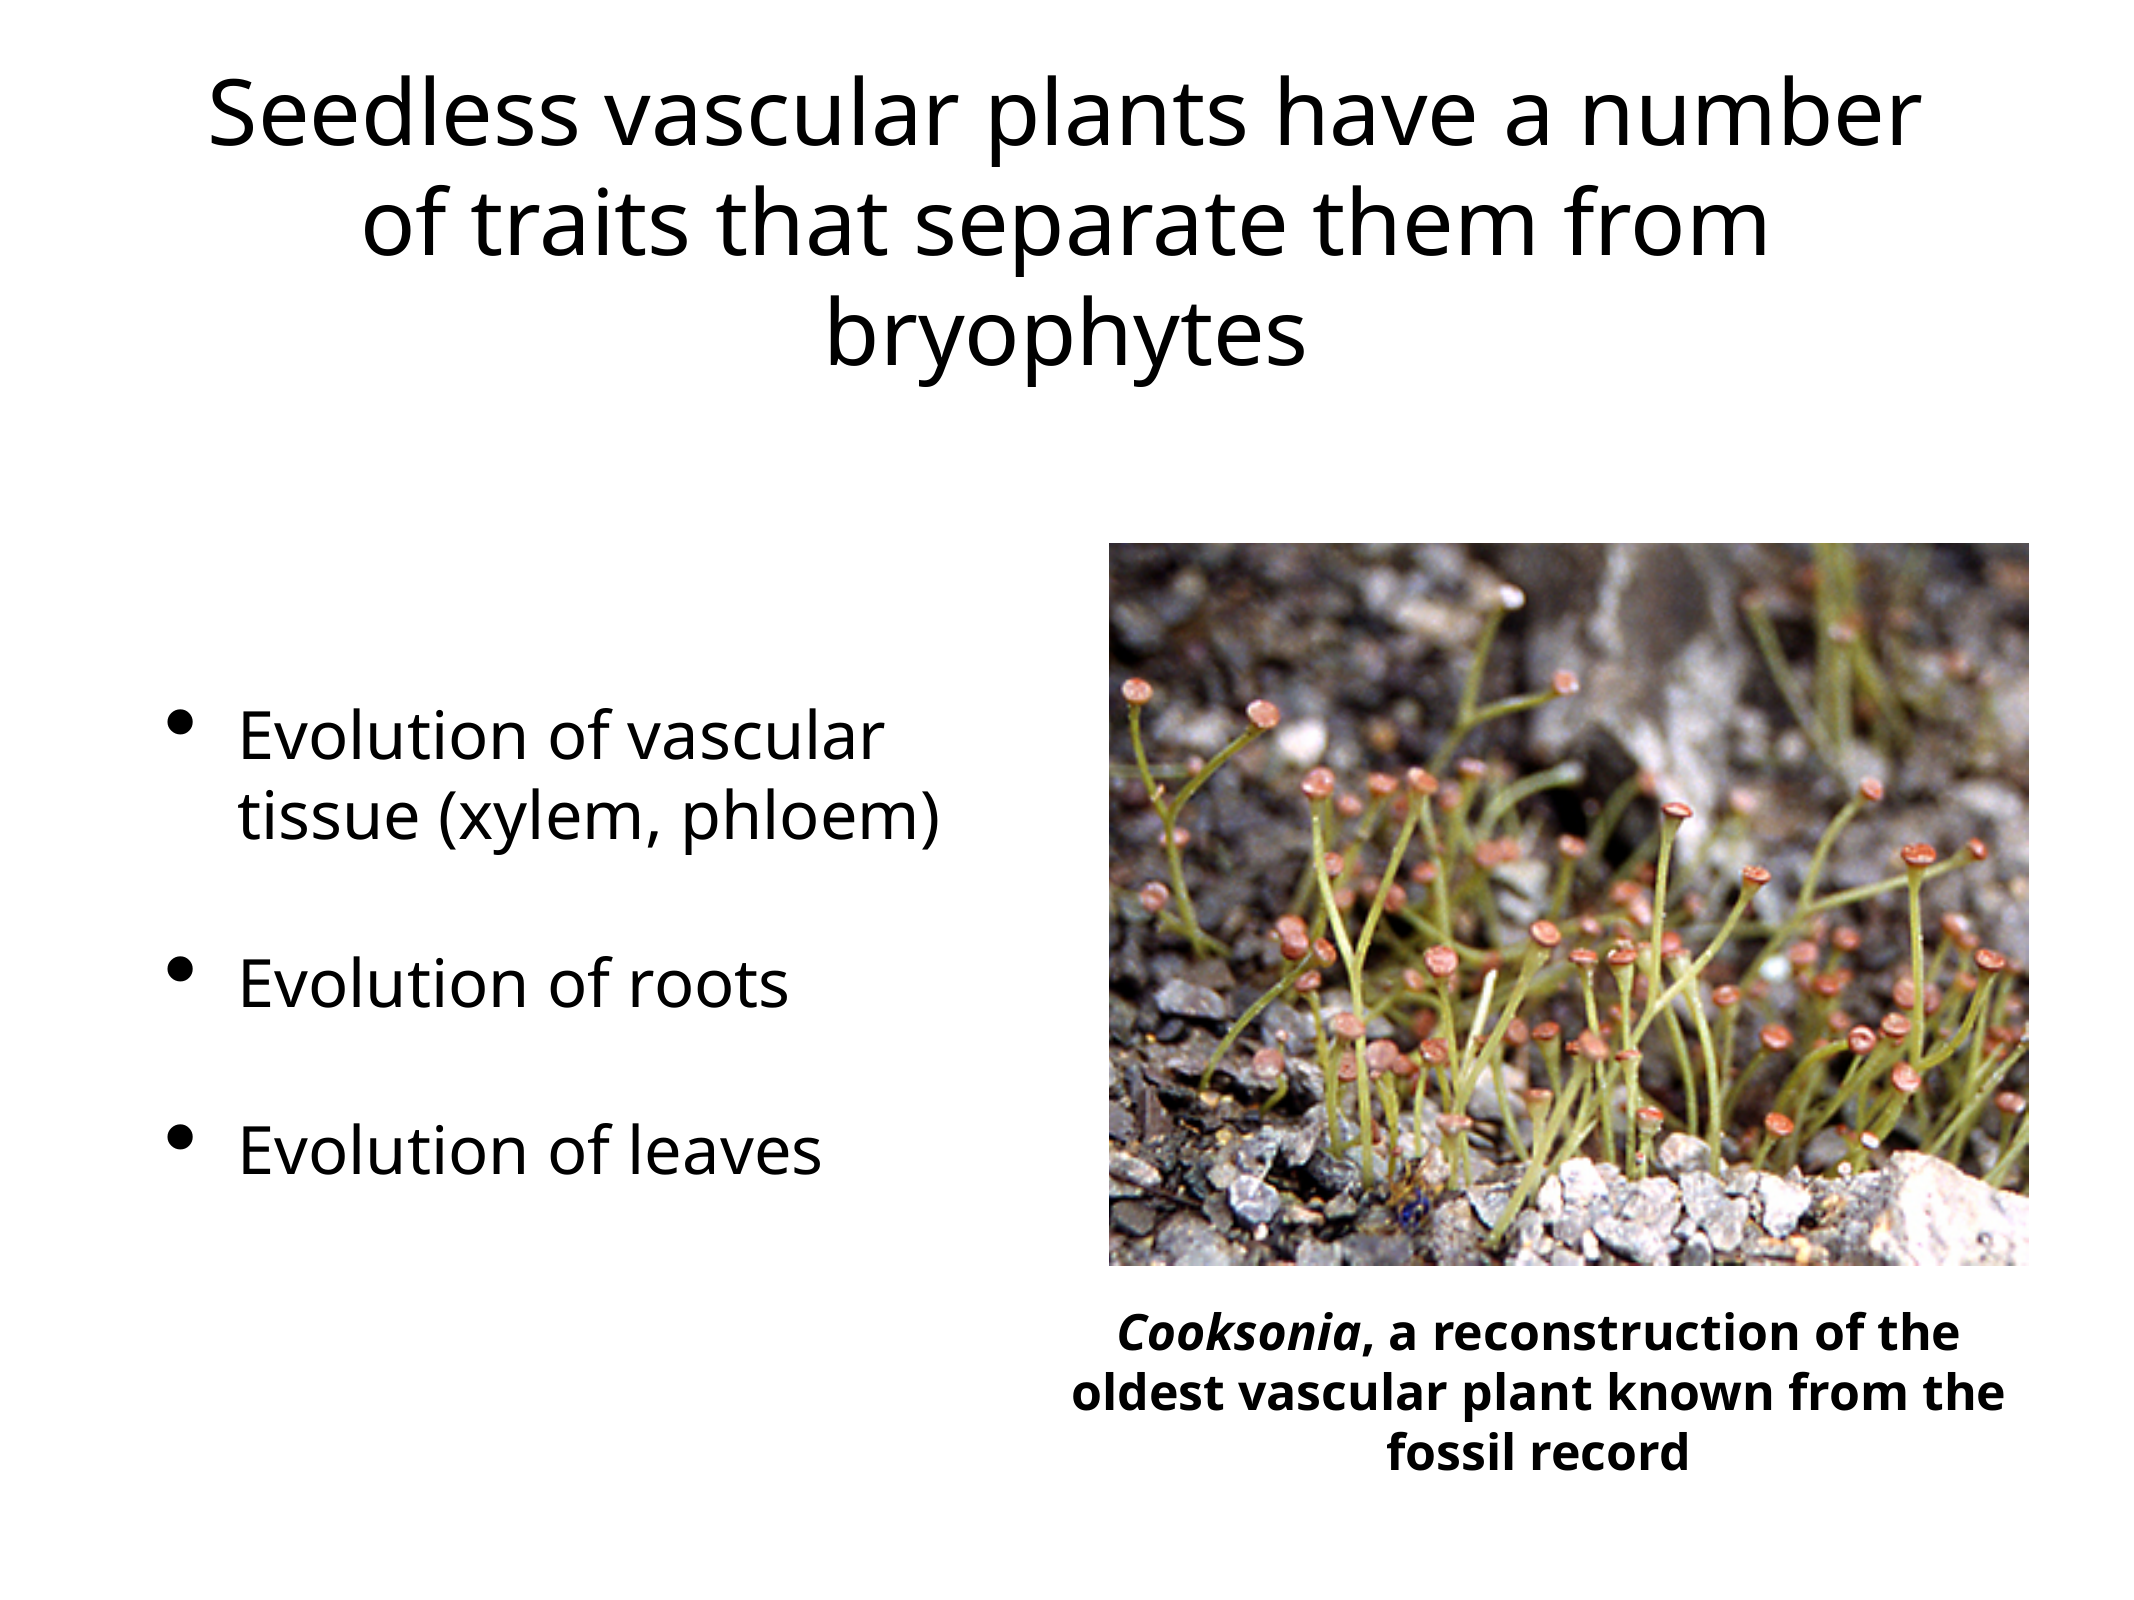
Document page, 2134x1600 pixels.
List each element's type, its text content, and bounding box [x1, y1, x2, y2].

list Evolution of vascular tissue (xylem, phloem) Evolution of roots Evolution of leaves [155, 424, 1021, 1457]
picture [1109, 543, 2029, 1266]
title Seedless vascular plants have a number of traits that separate them from bryophytes [155, 41, 1978, 397]
text_box Cooksonia, a reconstruction of the oldest vascular plant known from the fossil record [1042, 1291, 2036, 1489]
